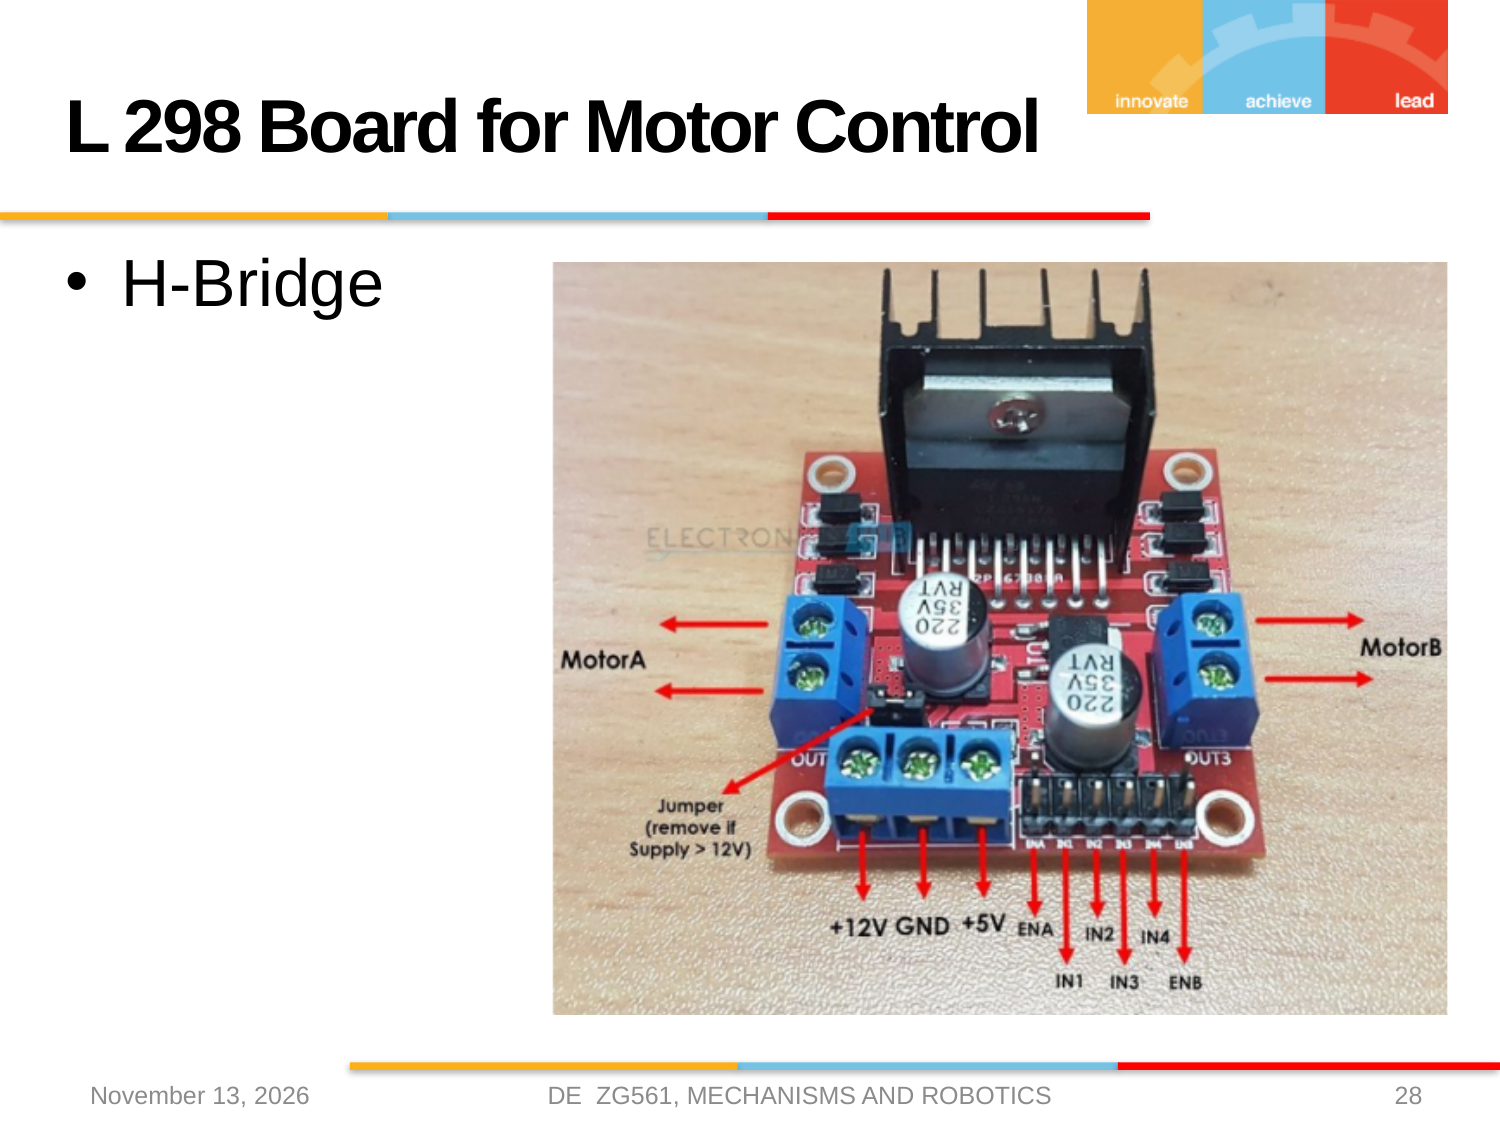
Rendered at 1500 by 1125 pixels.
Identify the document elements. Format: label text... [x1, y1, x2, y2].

slide_number 28 [1088, 1065, 1438, 1125]
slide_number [75, 1065, 425, 1125]
footer DE ZG561, MECHANISMS AND ROBOTICS [512, 1065, 1088, 1125]
title L 298 Board for Motor Control [50, 45, 1448, 200]
list H-Bridge [50, 232, 513, 1063]
picture [1087, 0, 1448, 45]
picture [549, 262, 1448, 1015]
